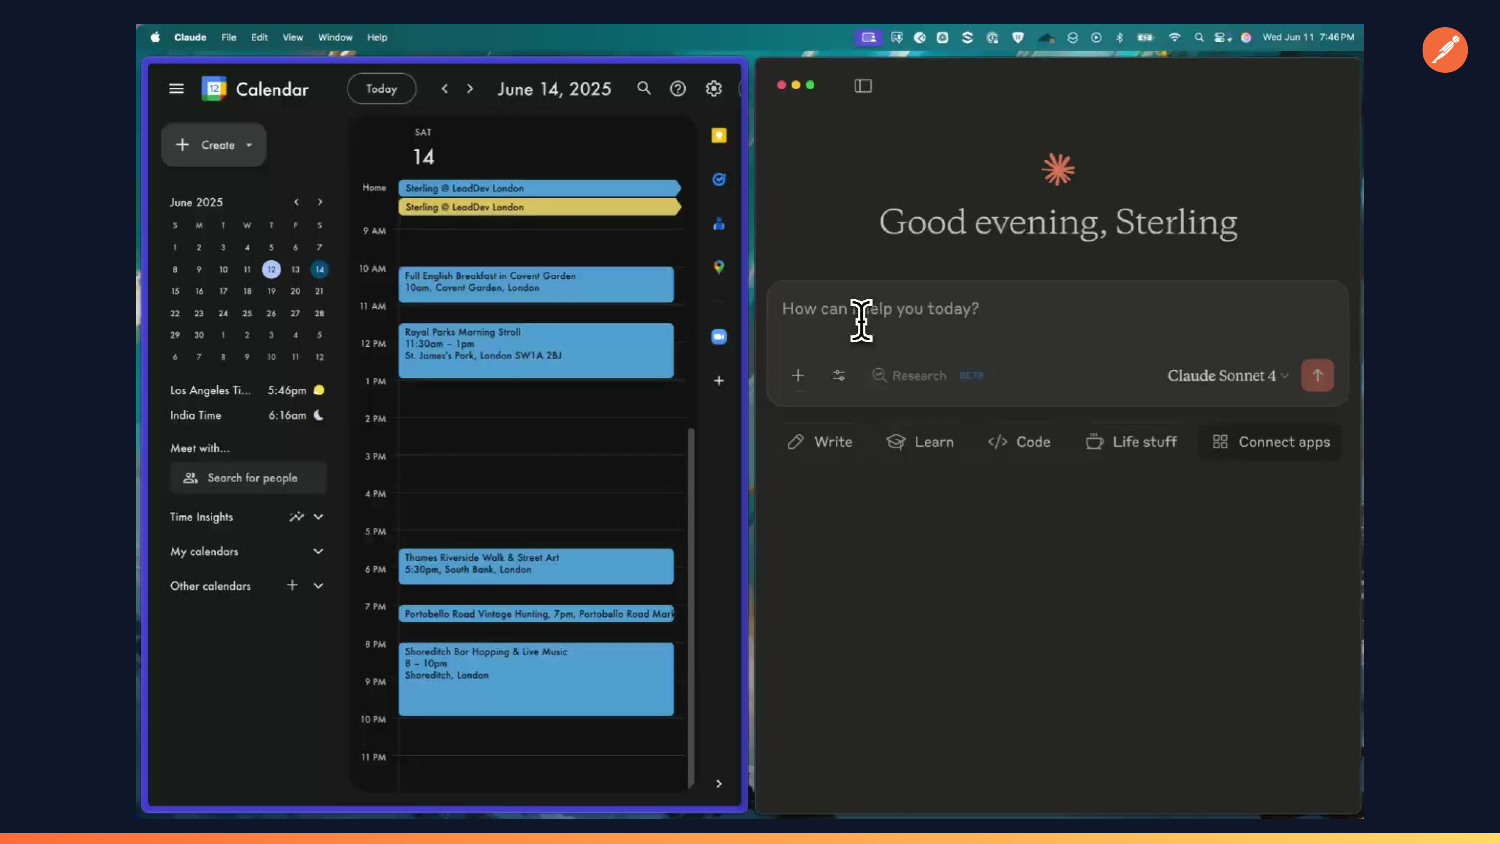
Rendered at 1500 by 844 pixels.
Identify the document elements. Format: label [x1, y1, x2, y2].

picture [1422, 27, 1472, 73]
picture [135, 24, 1364, 819]
